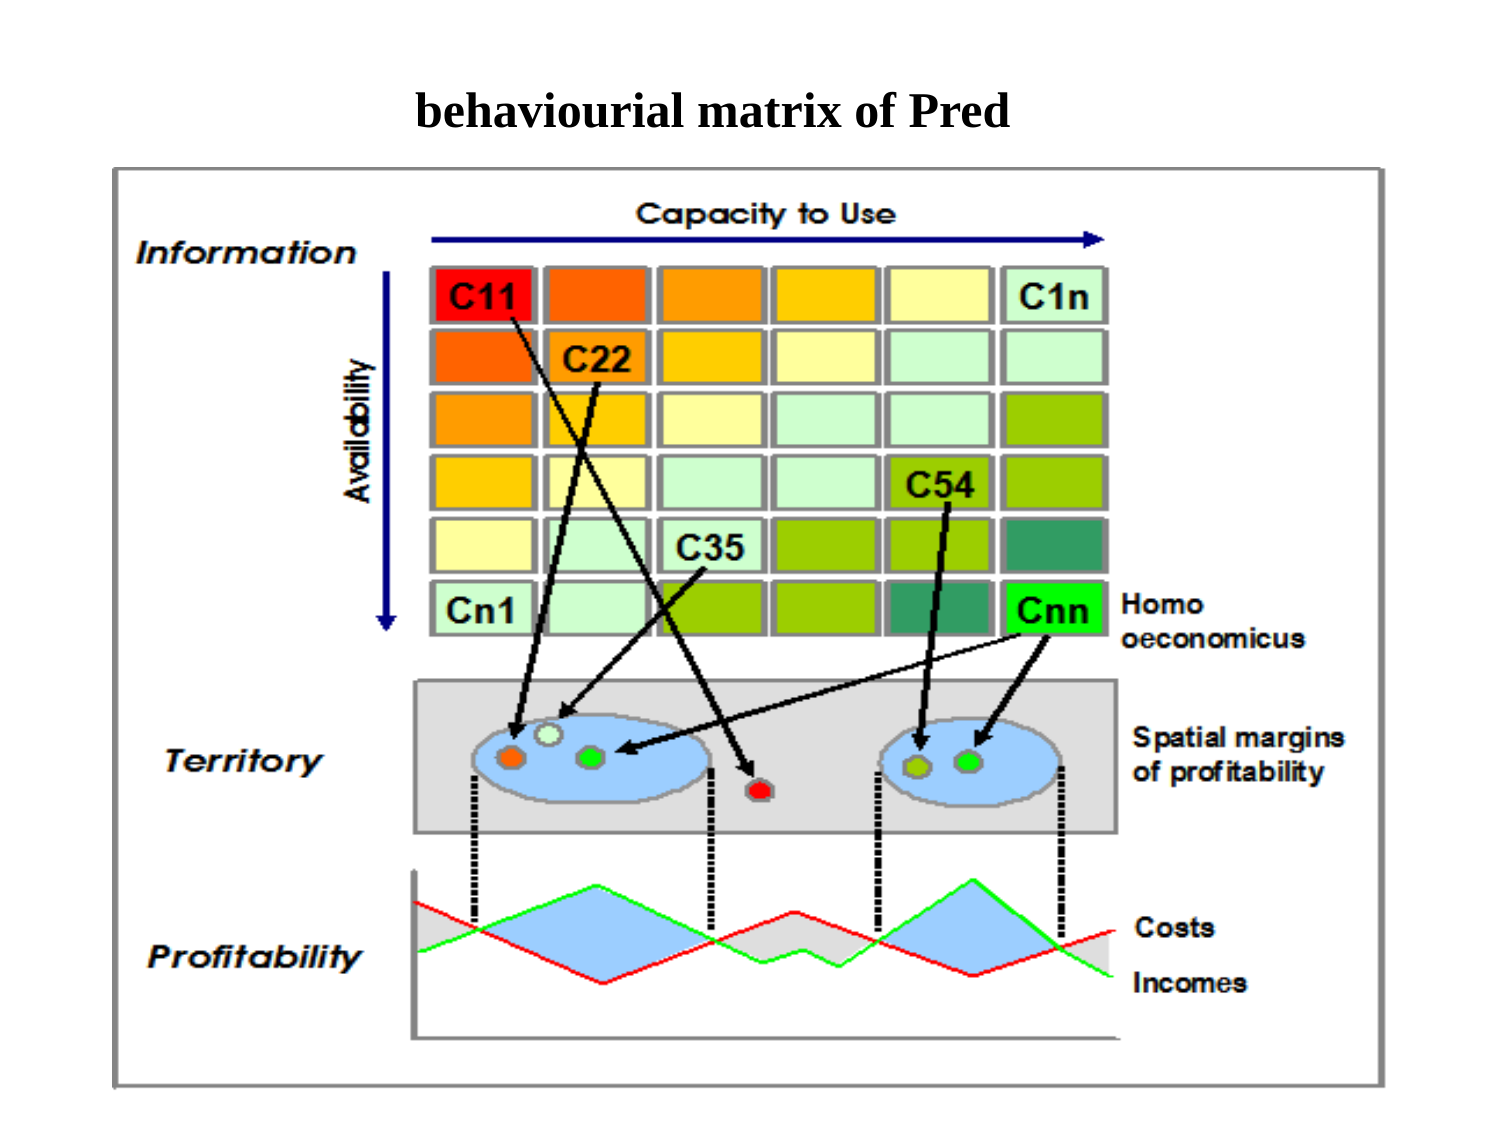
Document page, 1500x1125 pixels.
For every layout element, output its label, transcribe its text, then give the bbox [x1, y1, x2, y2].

picture [111, 166, 1389, 1092]
title behaviourial matrix of Pred [163, 77, 1263, 138]
